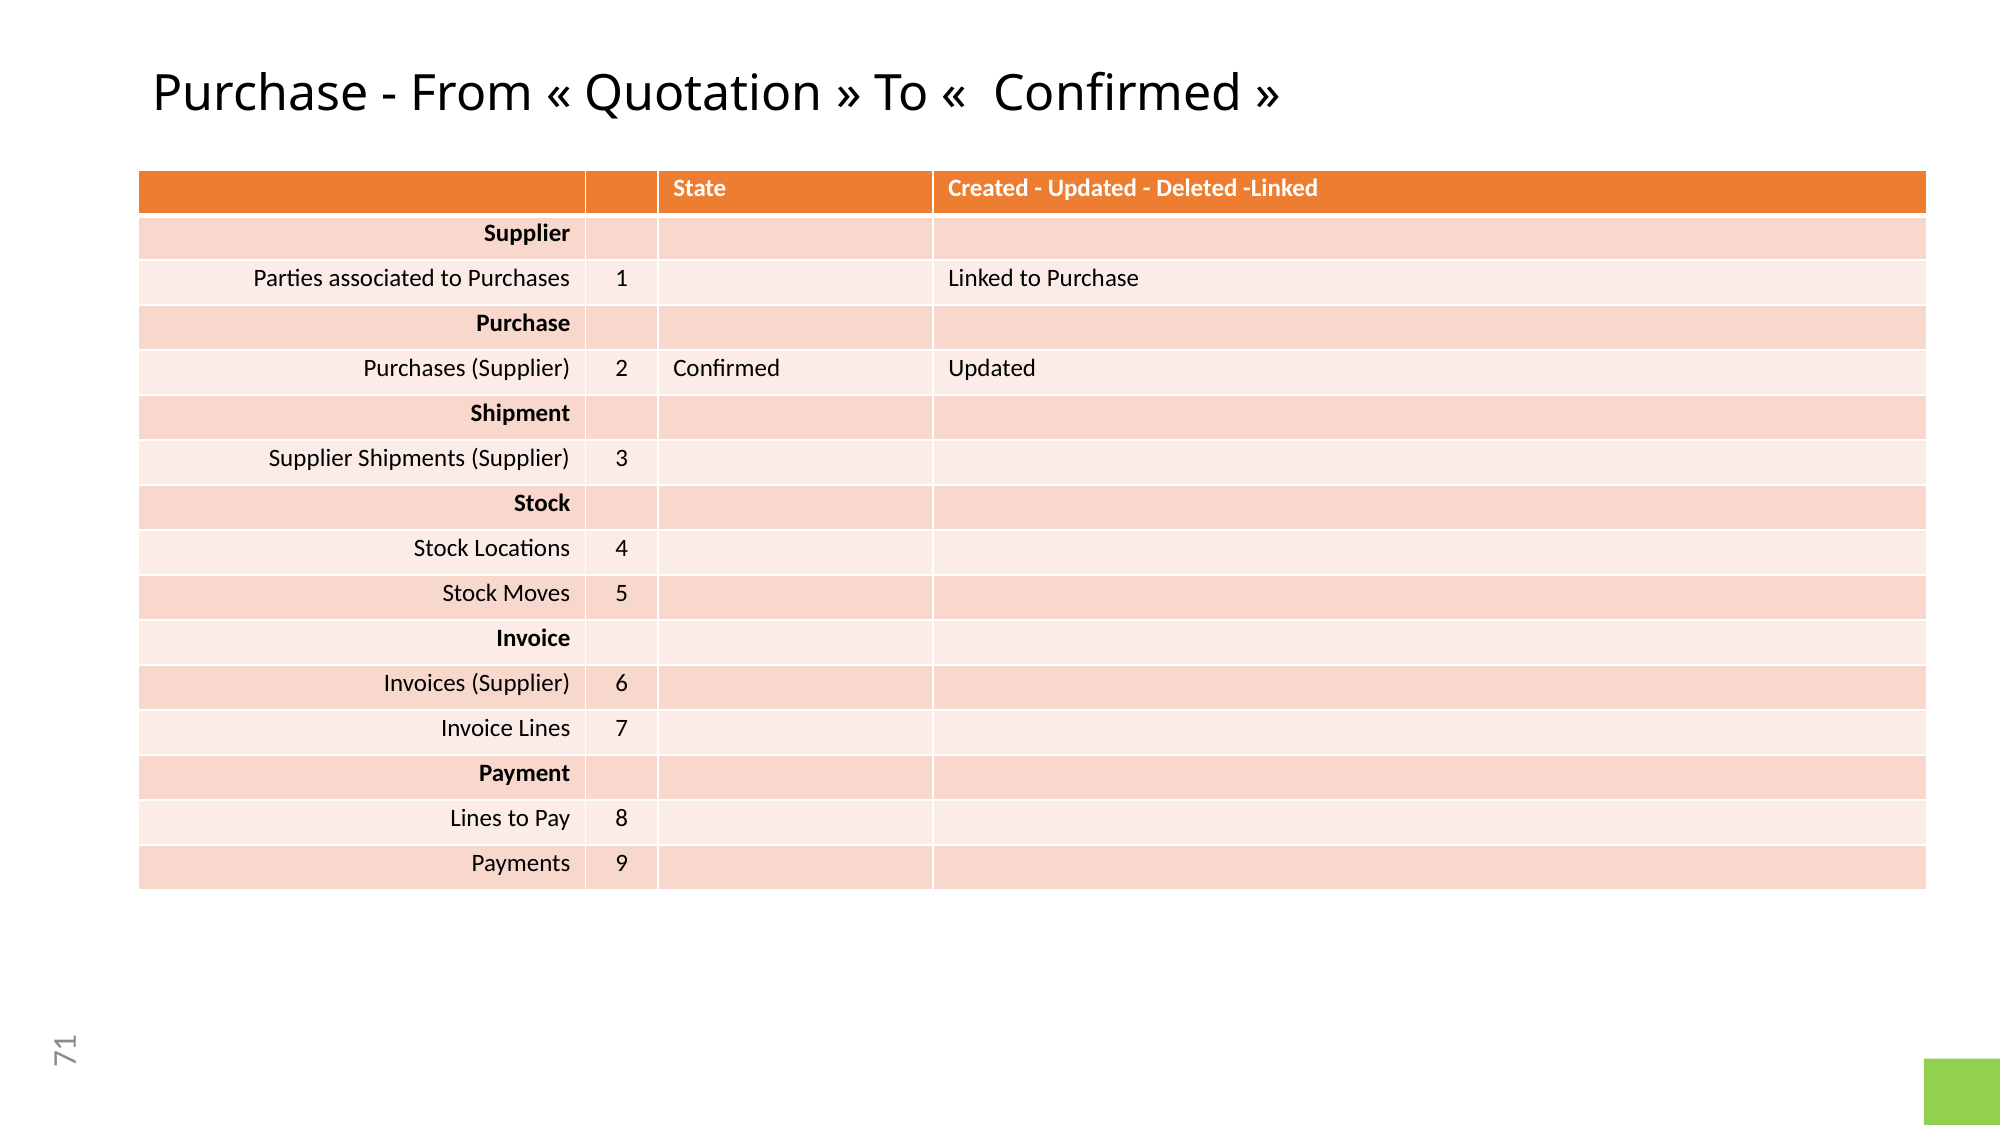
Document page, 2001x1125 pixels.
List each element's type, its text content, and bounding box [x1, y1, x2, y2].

table_cell [934, 396, 1926, 439]
table_cell [934, 576, 1926, 619]
table_cell [659, 261, 932, 304]
table_cell [934, 711, 1926, 754]
table_cell Payment [139, 756, 585, 799]
table_cell Updated [934, 351, 1926, 394]
table_cell [934, 846, 1926, 889]
table_cell 3 [586, 441, 657, 484]
table_header Created - Updated - Deleted -Linked [934, 171, 1926, 213]
table_cell [586, 306, 657, 349]
slide_number 71 [32, 995, 93, 1108]
table_cell 1 [586, 261, 657, 304]
table_header [586, 171, 657, 213]
table_cell Payments [139, 846, 585, 889]
table_cell Supplier [139, 218, 585, 259]
table_cell 4 [586, 531, 657, 574]
table_cell [659, 666, 932, 709]
table_cell [659, 531, 932, 574]
table_cell [659, 486, 932, 529]
table_cell Parties associated to Purchases [139, 261, 585, 304]
table_cell [934, 486, 1926, 529]
table_cell [659, 441, 932, 484]
table_cell Invoice [139, 621, 585, 664]
table_cell 7 [586, 711, 657, 754]
table_cell [934, 218, 1926, 259]
table_cell [586, 218, 657, 259]
table_cell [934, 756, 1926, 799]
table_cell Confirmed [659, 351, 932, 394]
table_cell 9 [586, 846, 657, 889]
table_cell Stock Moves [139, 576, 585, 619]
table_header State [659, 171, 932, 213]
table_cell Purchases (Supplier) [139, 351, 585, 394]
table_cell [659, 846, 932, 889]
table_cell 2 [586, 351, 657, 394]
table_cell Invoices (Supplier) [139, 666, 585, 709]
table_cell Stock Locations [139, 531, 585, 574]
table_cell Purchase [139, 306, 585, 349]
table_cell [934, 441, 1926, 484]
table_cell [659, 576, 932, 619]
table_cell [659, 306, 932, 349]
table_cell Invoice Lines [139, 711, 585, 754]
table_cell [659, 801, 932, 844]
table_cell [934, 531, 1926, 574]
table_cell [934, 621, 1926, 664]
table_cell Shipment [139, 396, 585, 439]
table_cell [934, 801, 1926, 844]
table_cell Lines to Pay [139, 801, 585, 844]
table_cell Supplier Shipments (Supplier) [139, 441, 585, 484]
table_cell [934, 306, 1926, 349]
table_cell [586, 486, 657, 529]
text_box [1923, 1058, 2000, 1125]
table_cell [586, 396, 657, 439]
table_cell [659, 756, 932, 799]
table_cell [659, 218, 932, 259]
table_cell [659, 396, 932, 439]
table_header [139, 171, 585, 213]
title Purchase - From « Quotation » To « Confirmed » [137, 59, 1863, 136]
table_cell 5 [586, 576, 657, 619]
table_cell [659, 711, 932, 754]
table_cell [934, 666, 1926, 709]
table_cell Linked to Purchase [934, 261, 1926, 304]
table_cell [586, 756, 657, 799]
table_cell Stock [139, 486, 585, 529]
table_cell [586, 621, 657, 664]
table_cell [659, 621, 932, 664]
table_cell 6 [586, 666, 657, 709]
table_cell 8 [586, 801, 657, 844]
